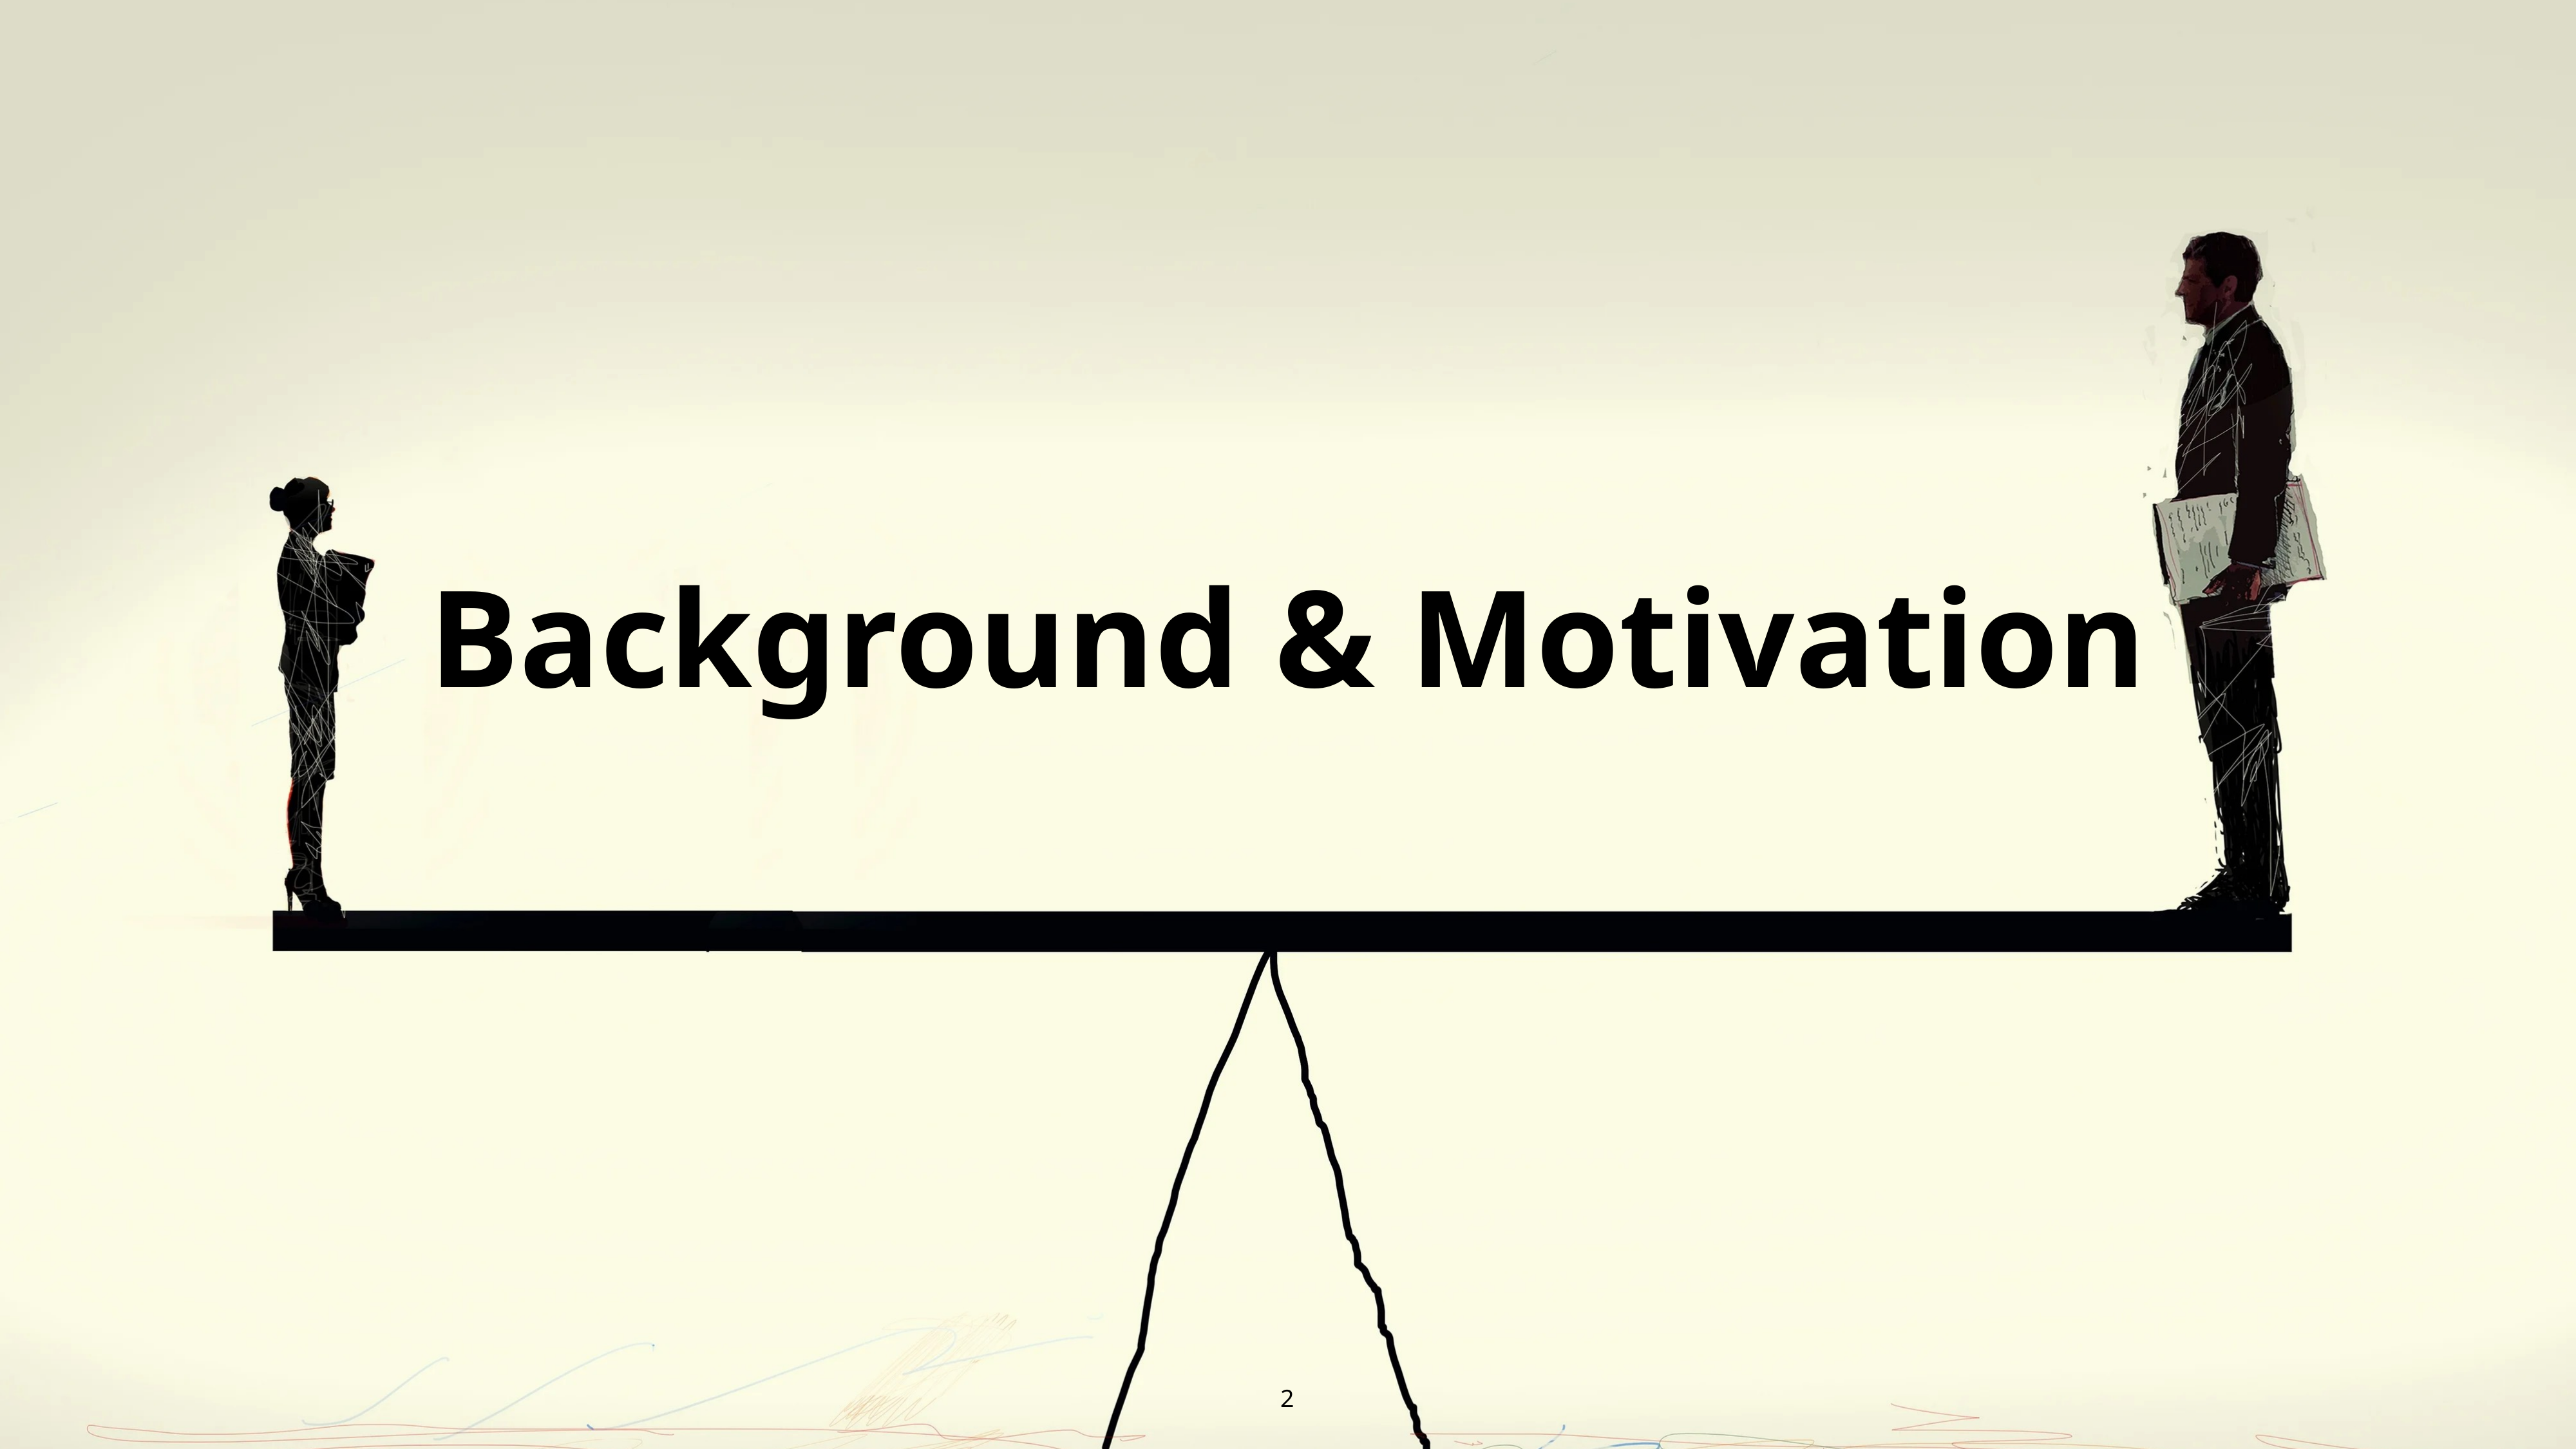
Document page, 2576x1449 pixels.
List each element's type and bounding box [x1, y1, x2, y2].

text_box [0, 0, 2576, 1449]
